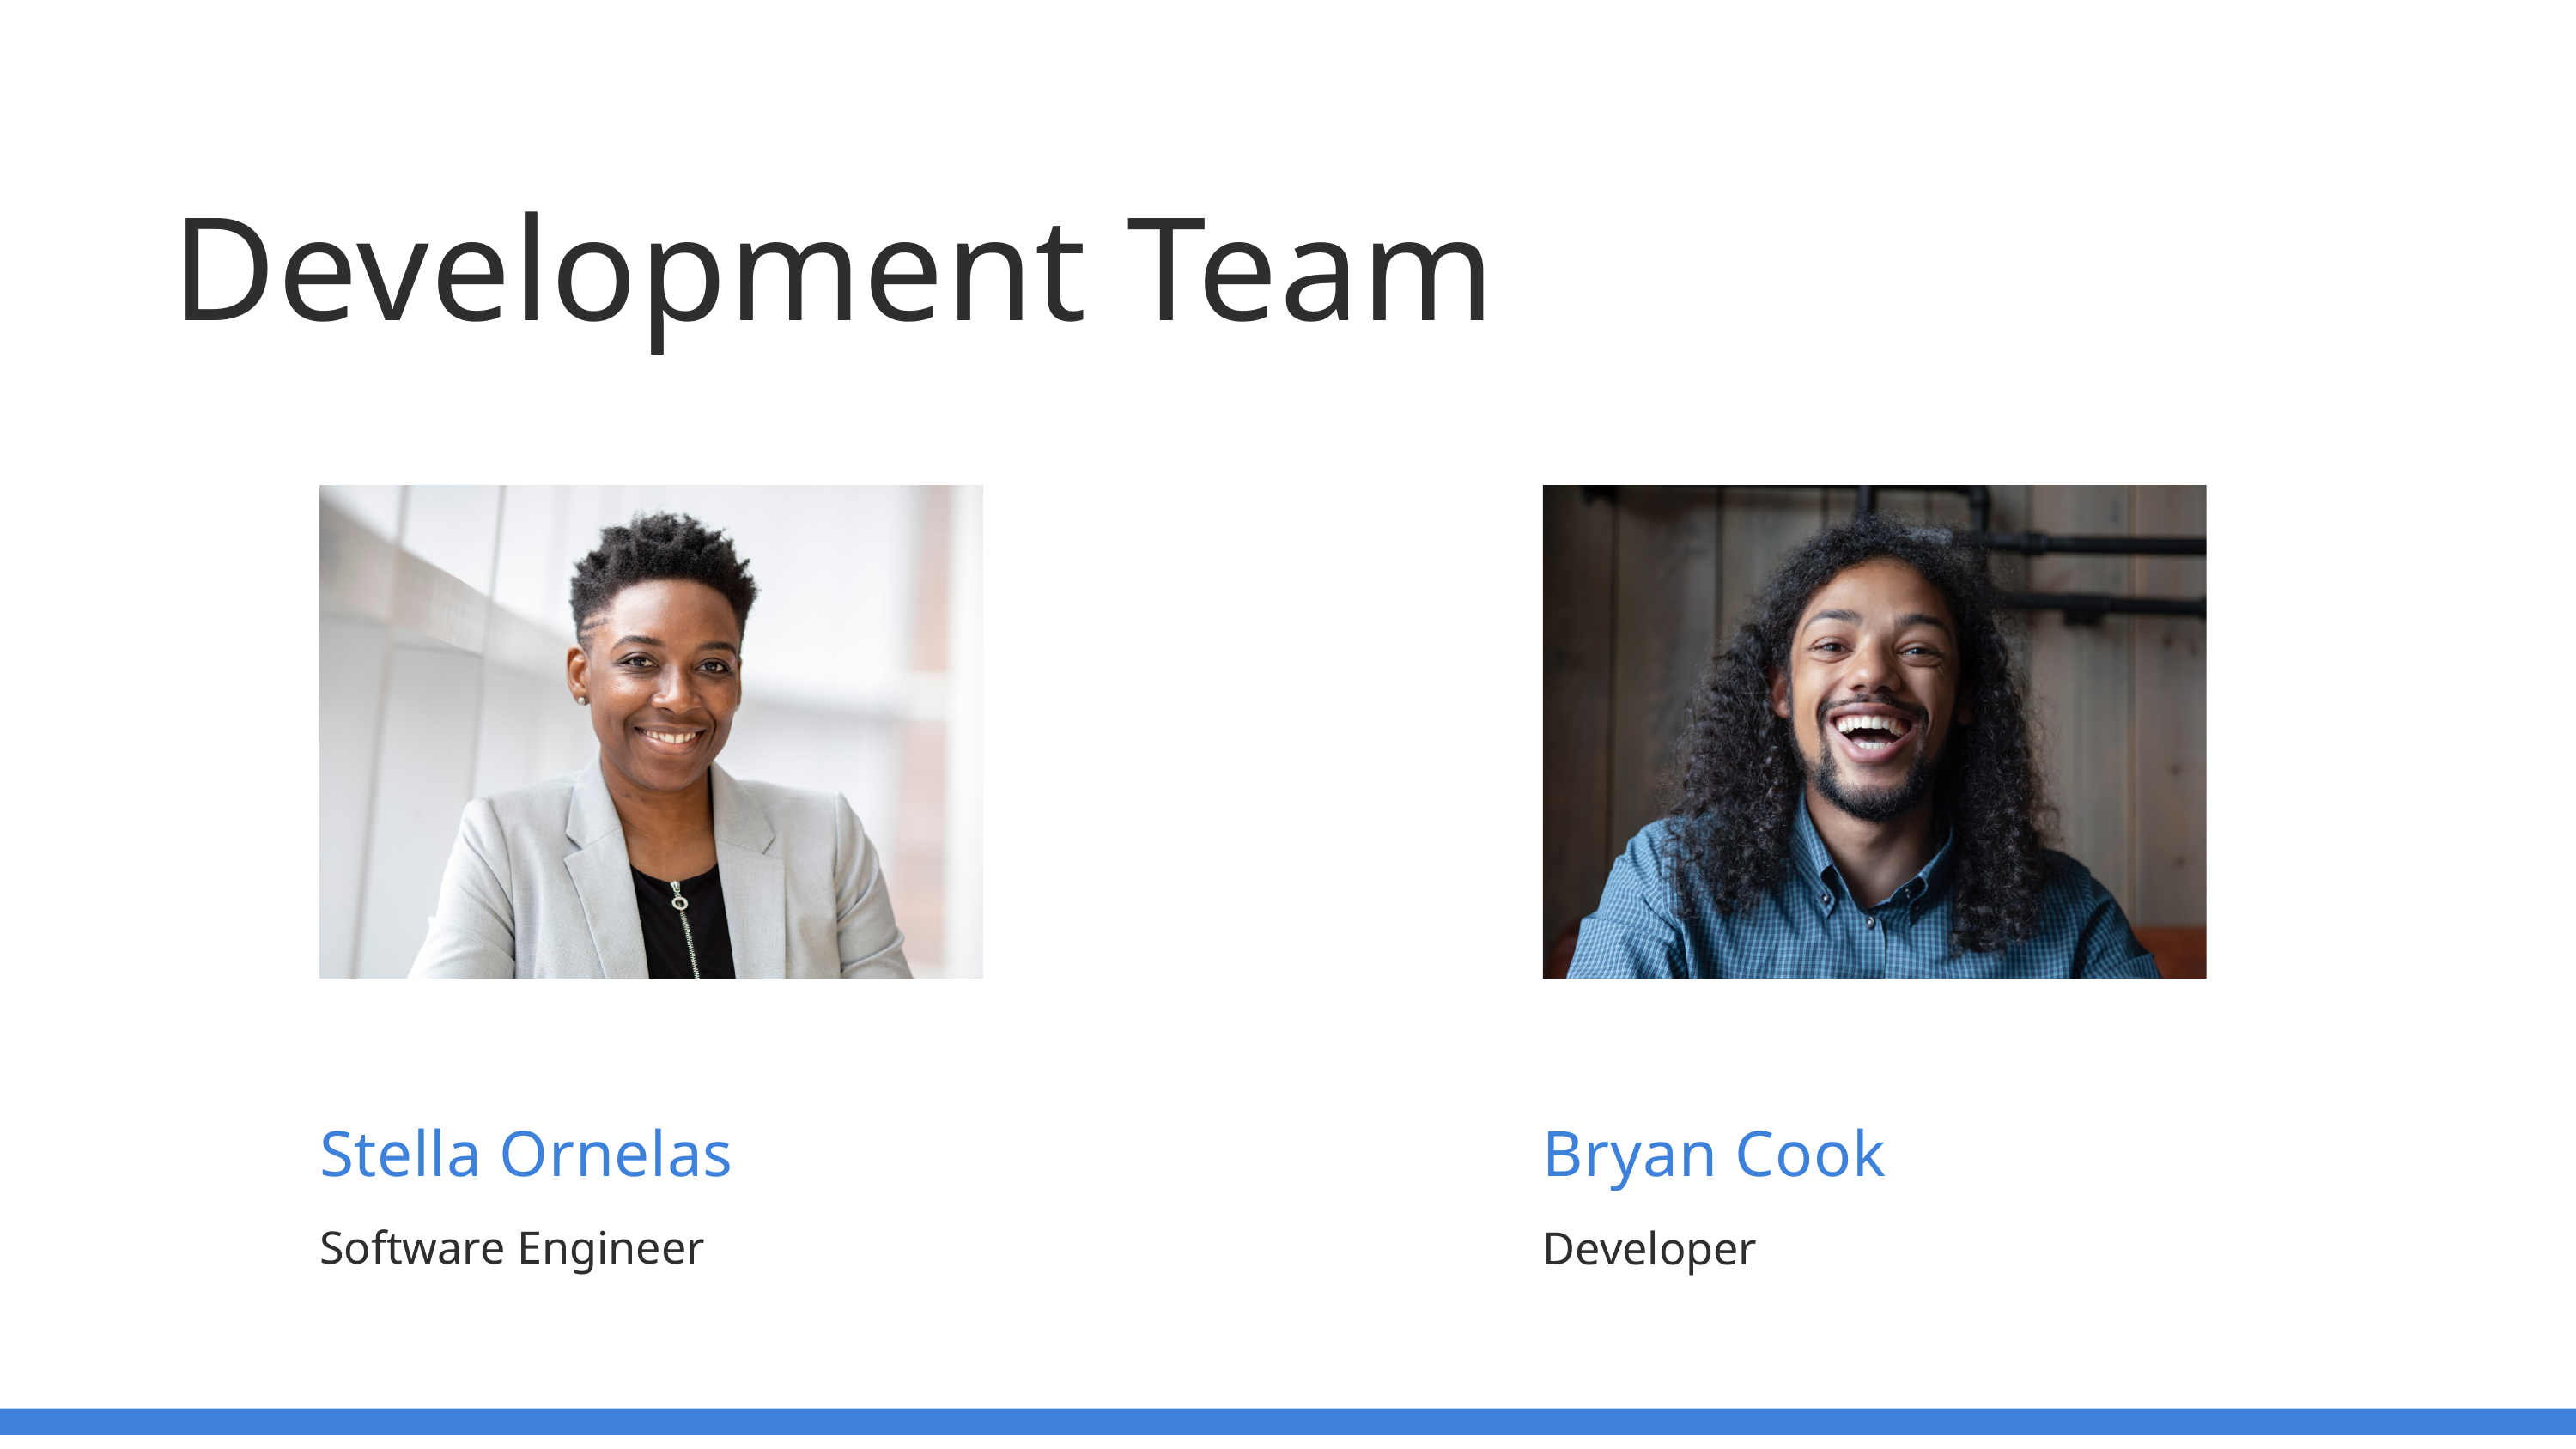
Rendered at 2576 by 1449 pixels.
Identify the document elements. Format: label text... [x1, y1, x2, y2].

text_box Development Team [171, 177, 1795, 349]
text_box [1542, 1113, 2207, 1271]
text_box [319, 1113, 984, 1270]
text_box [1542, 485, 2207, 979]
text_box [319, 485, 983, 979]
